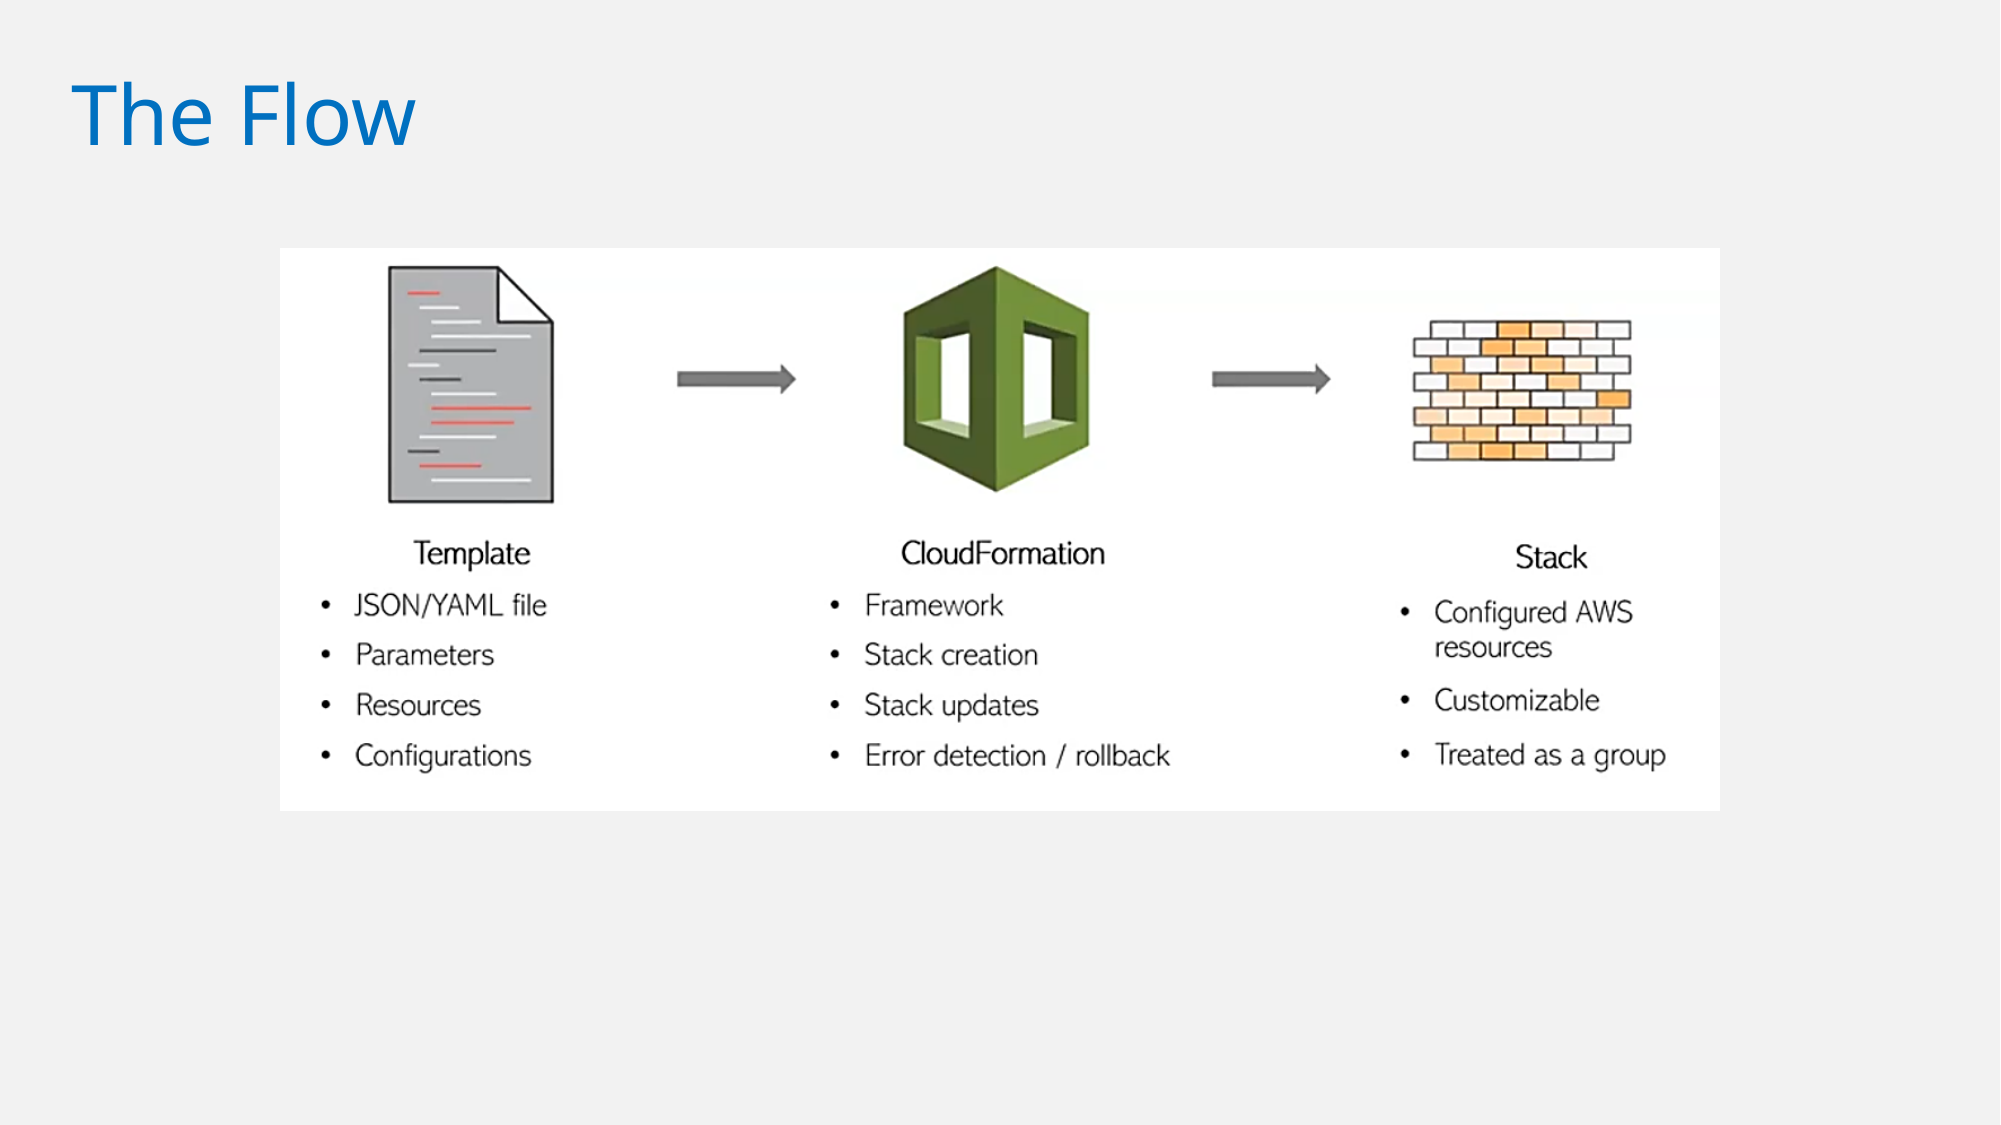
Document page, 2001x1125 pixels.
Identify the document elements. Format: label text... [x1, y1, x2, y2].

title The Flow [56, 45, 1900, 193]
picture [280, 248, 1720, 811]
